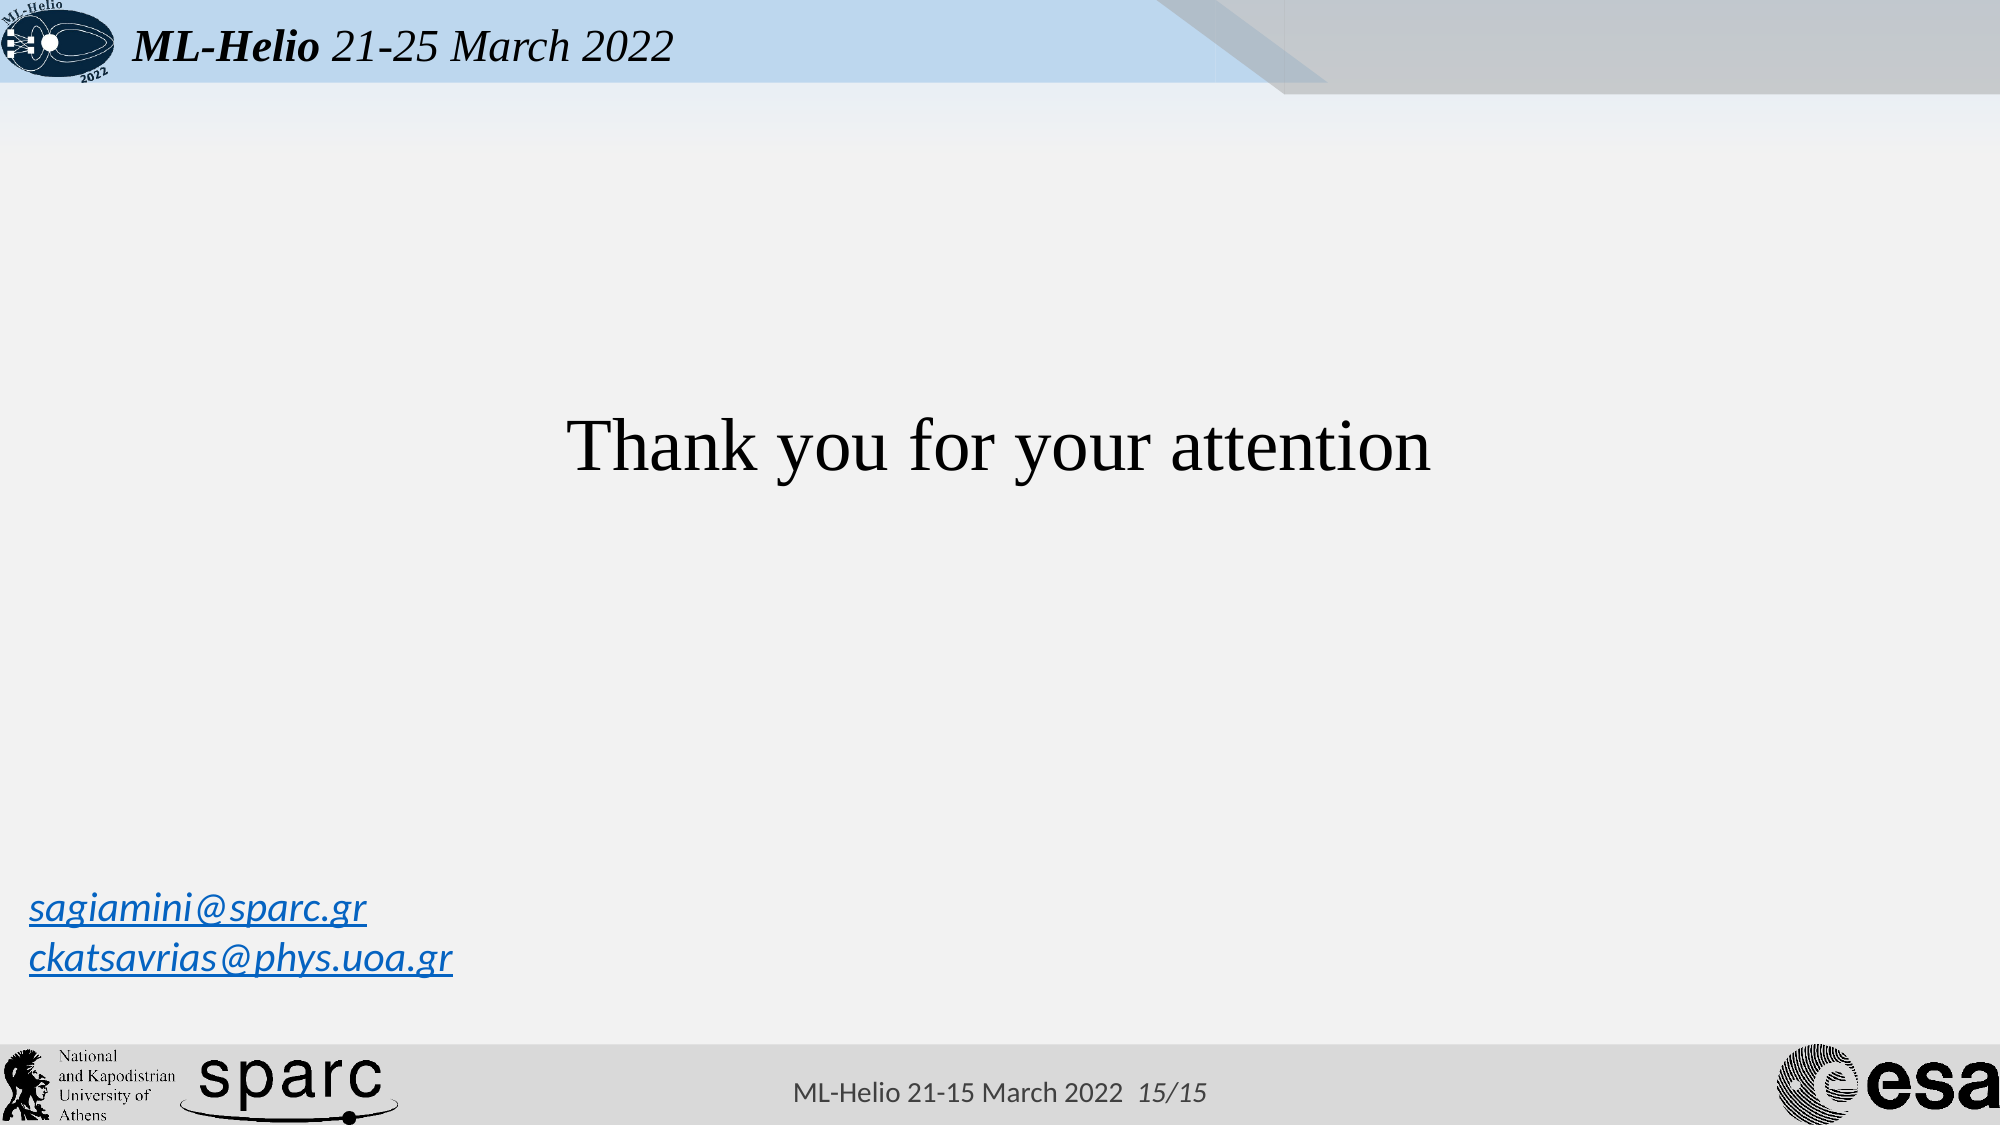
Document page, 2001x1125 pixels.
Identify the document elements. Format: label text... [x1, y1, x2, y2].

text_box Thank you for your attention [552, 387, 1448, 493]
picture [1777, 1044, 2000, 1125]
text_box sagiamini@sparc.gr ckatsavrias@phys.uoa.gr [14, 871, 468, 1037]
text_box ML-Helio 21-25 March 2022 [117, 8, 1166, 79]
picture [180, 1060, 398, 1125]
picture [0, 1044, 177, 1125]
picture [1, 0, 114, 83]
